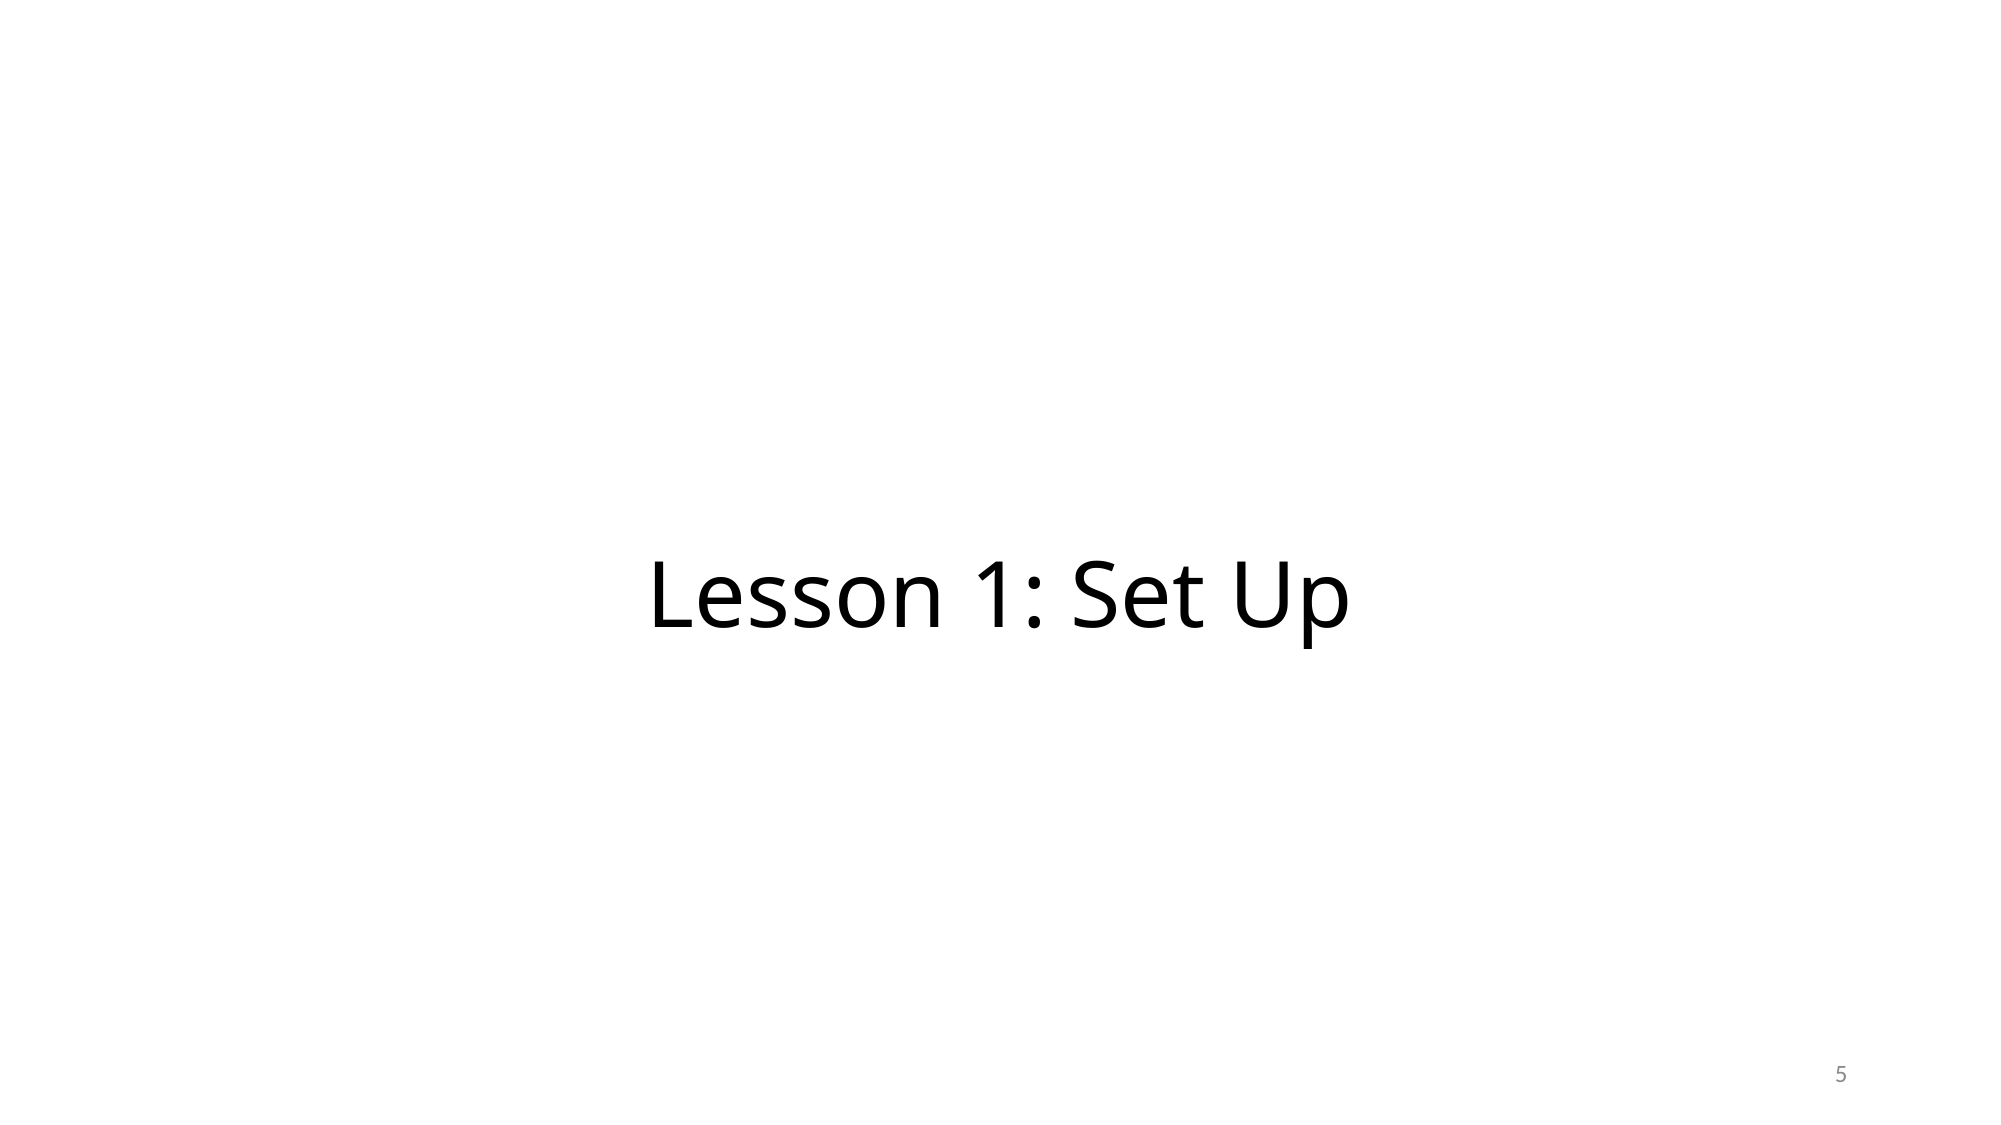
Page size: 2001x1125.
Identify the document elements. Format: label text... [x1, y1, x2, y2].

slide_number 5 [1412, 1042, 1863, 1103]
title Lesson 1: Set Up [0, 488, 2000, 707]
